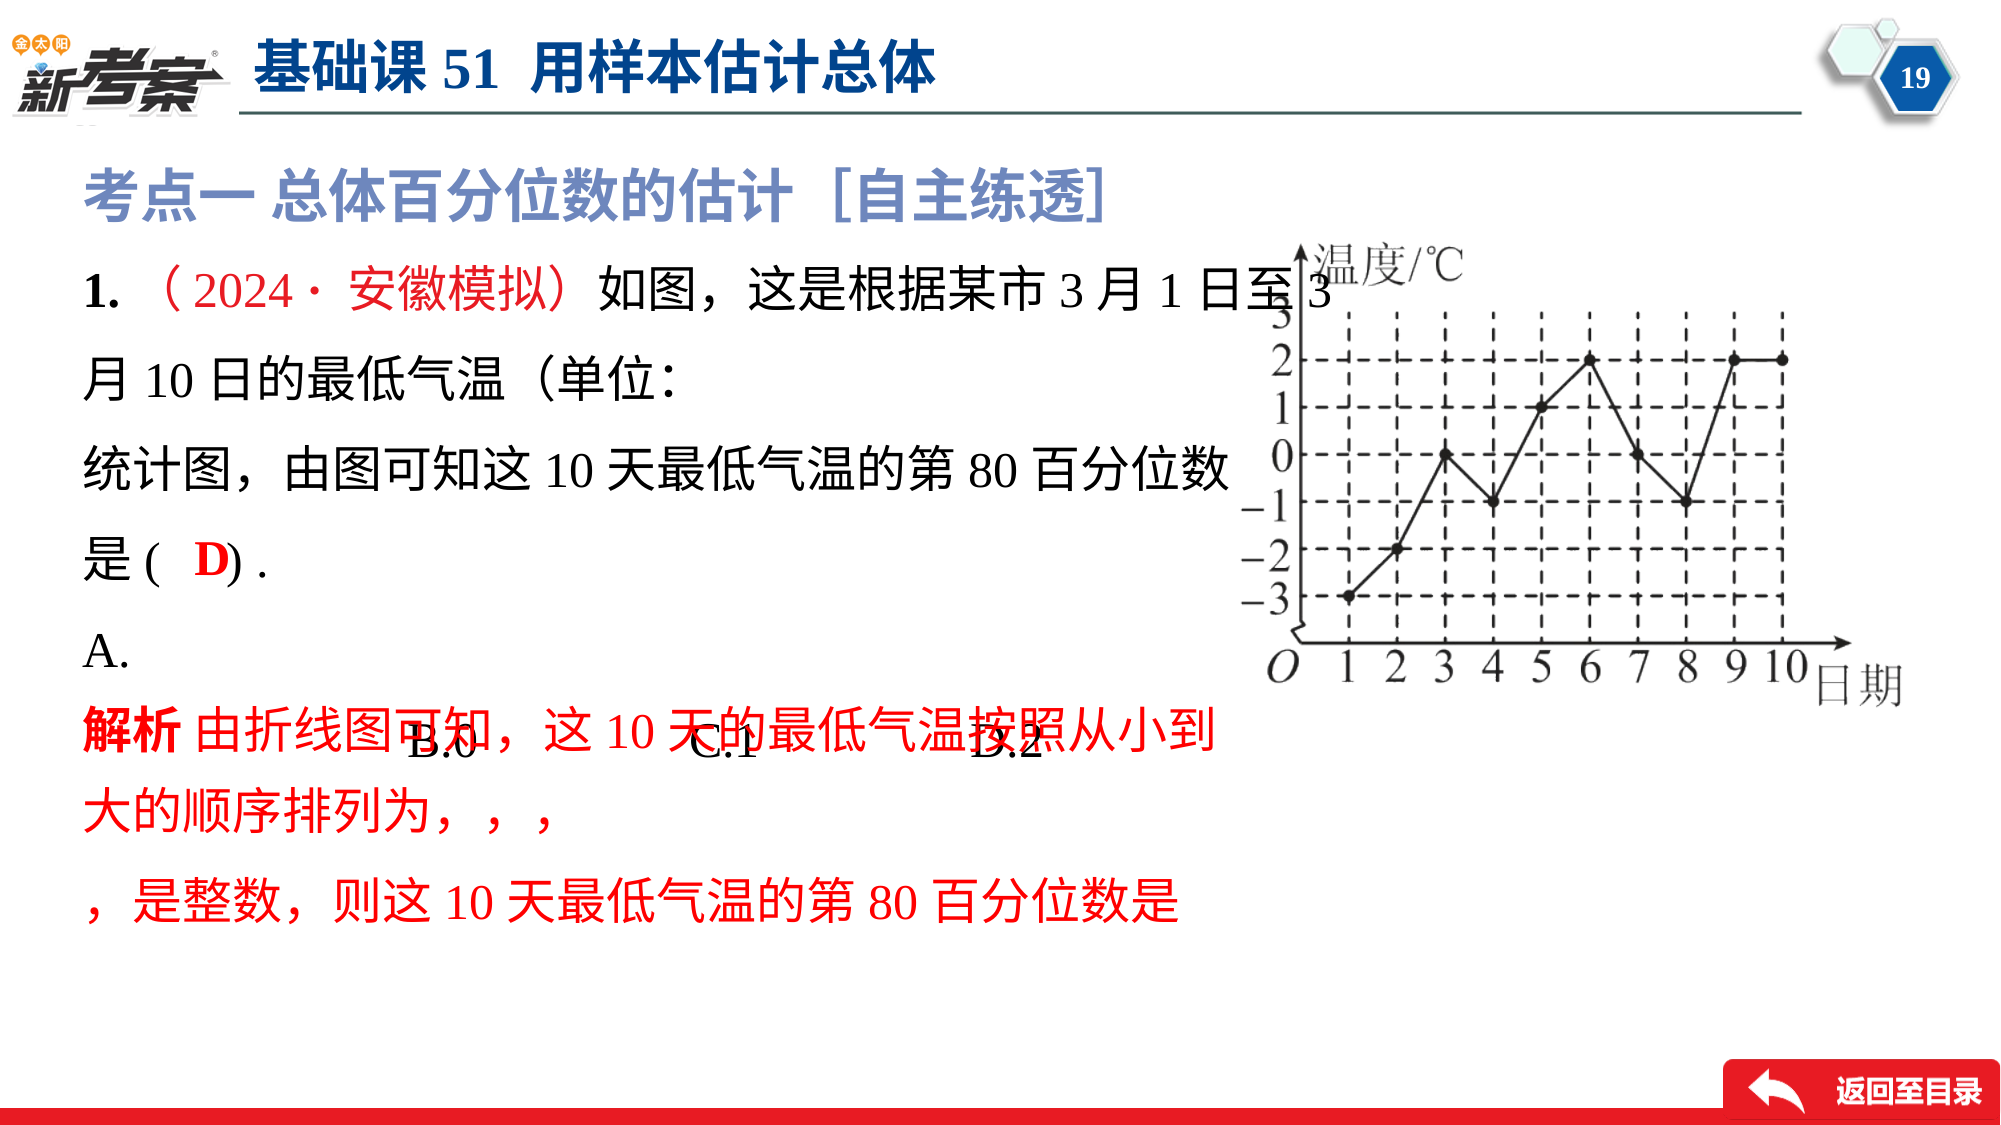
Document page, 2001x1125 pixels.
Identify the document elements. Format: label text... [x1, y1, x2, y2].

text_box 考点一 总体百分位数的估计［自主练透］ [82, 123, 1917, 288]
text_box D [176, 497, 249, 577]
text_box 解析 由折线图可知，这10天的最低气温按照从小到 [82, 668, 1221, 748]
picture [0, 0, 2001, 1125]
